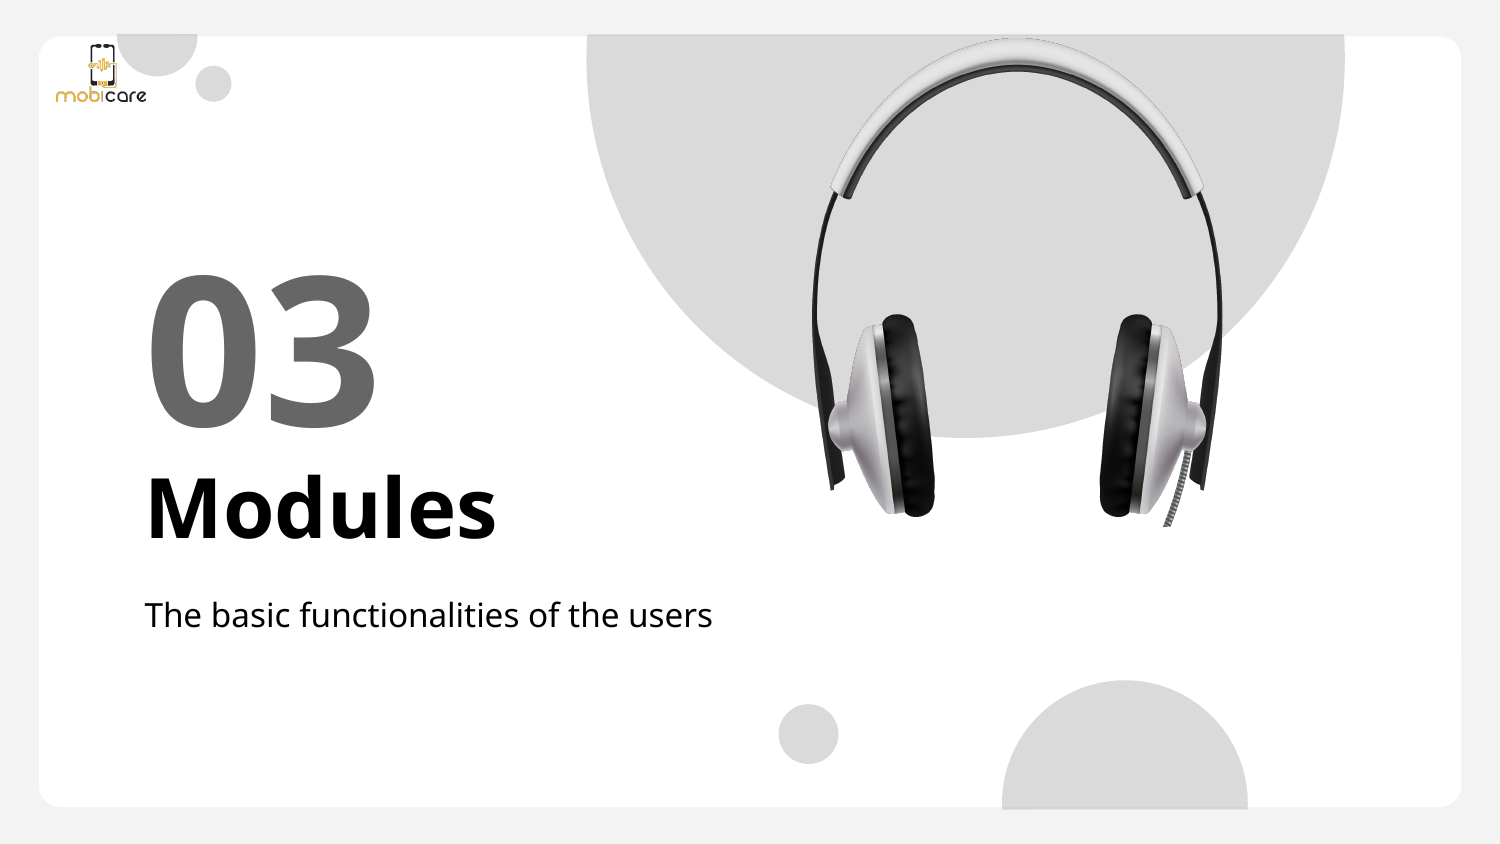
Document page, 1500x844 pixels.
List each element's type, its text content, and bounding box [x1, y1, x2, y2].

title 03 [129, 247, 441, 440]
picture [54, 41, 146, 104]
text_box [586, 34, 768, 380]
picture [769, 34, 1258, 527]
text_box [778, 704, 839, 764]
subtitle The basic functionalities of the users [129, 578, 839, 652]
title Modules [129, 436, 839, 575]
text_box [1258, 34, 1345, 296]
